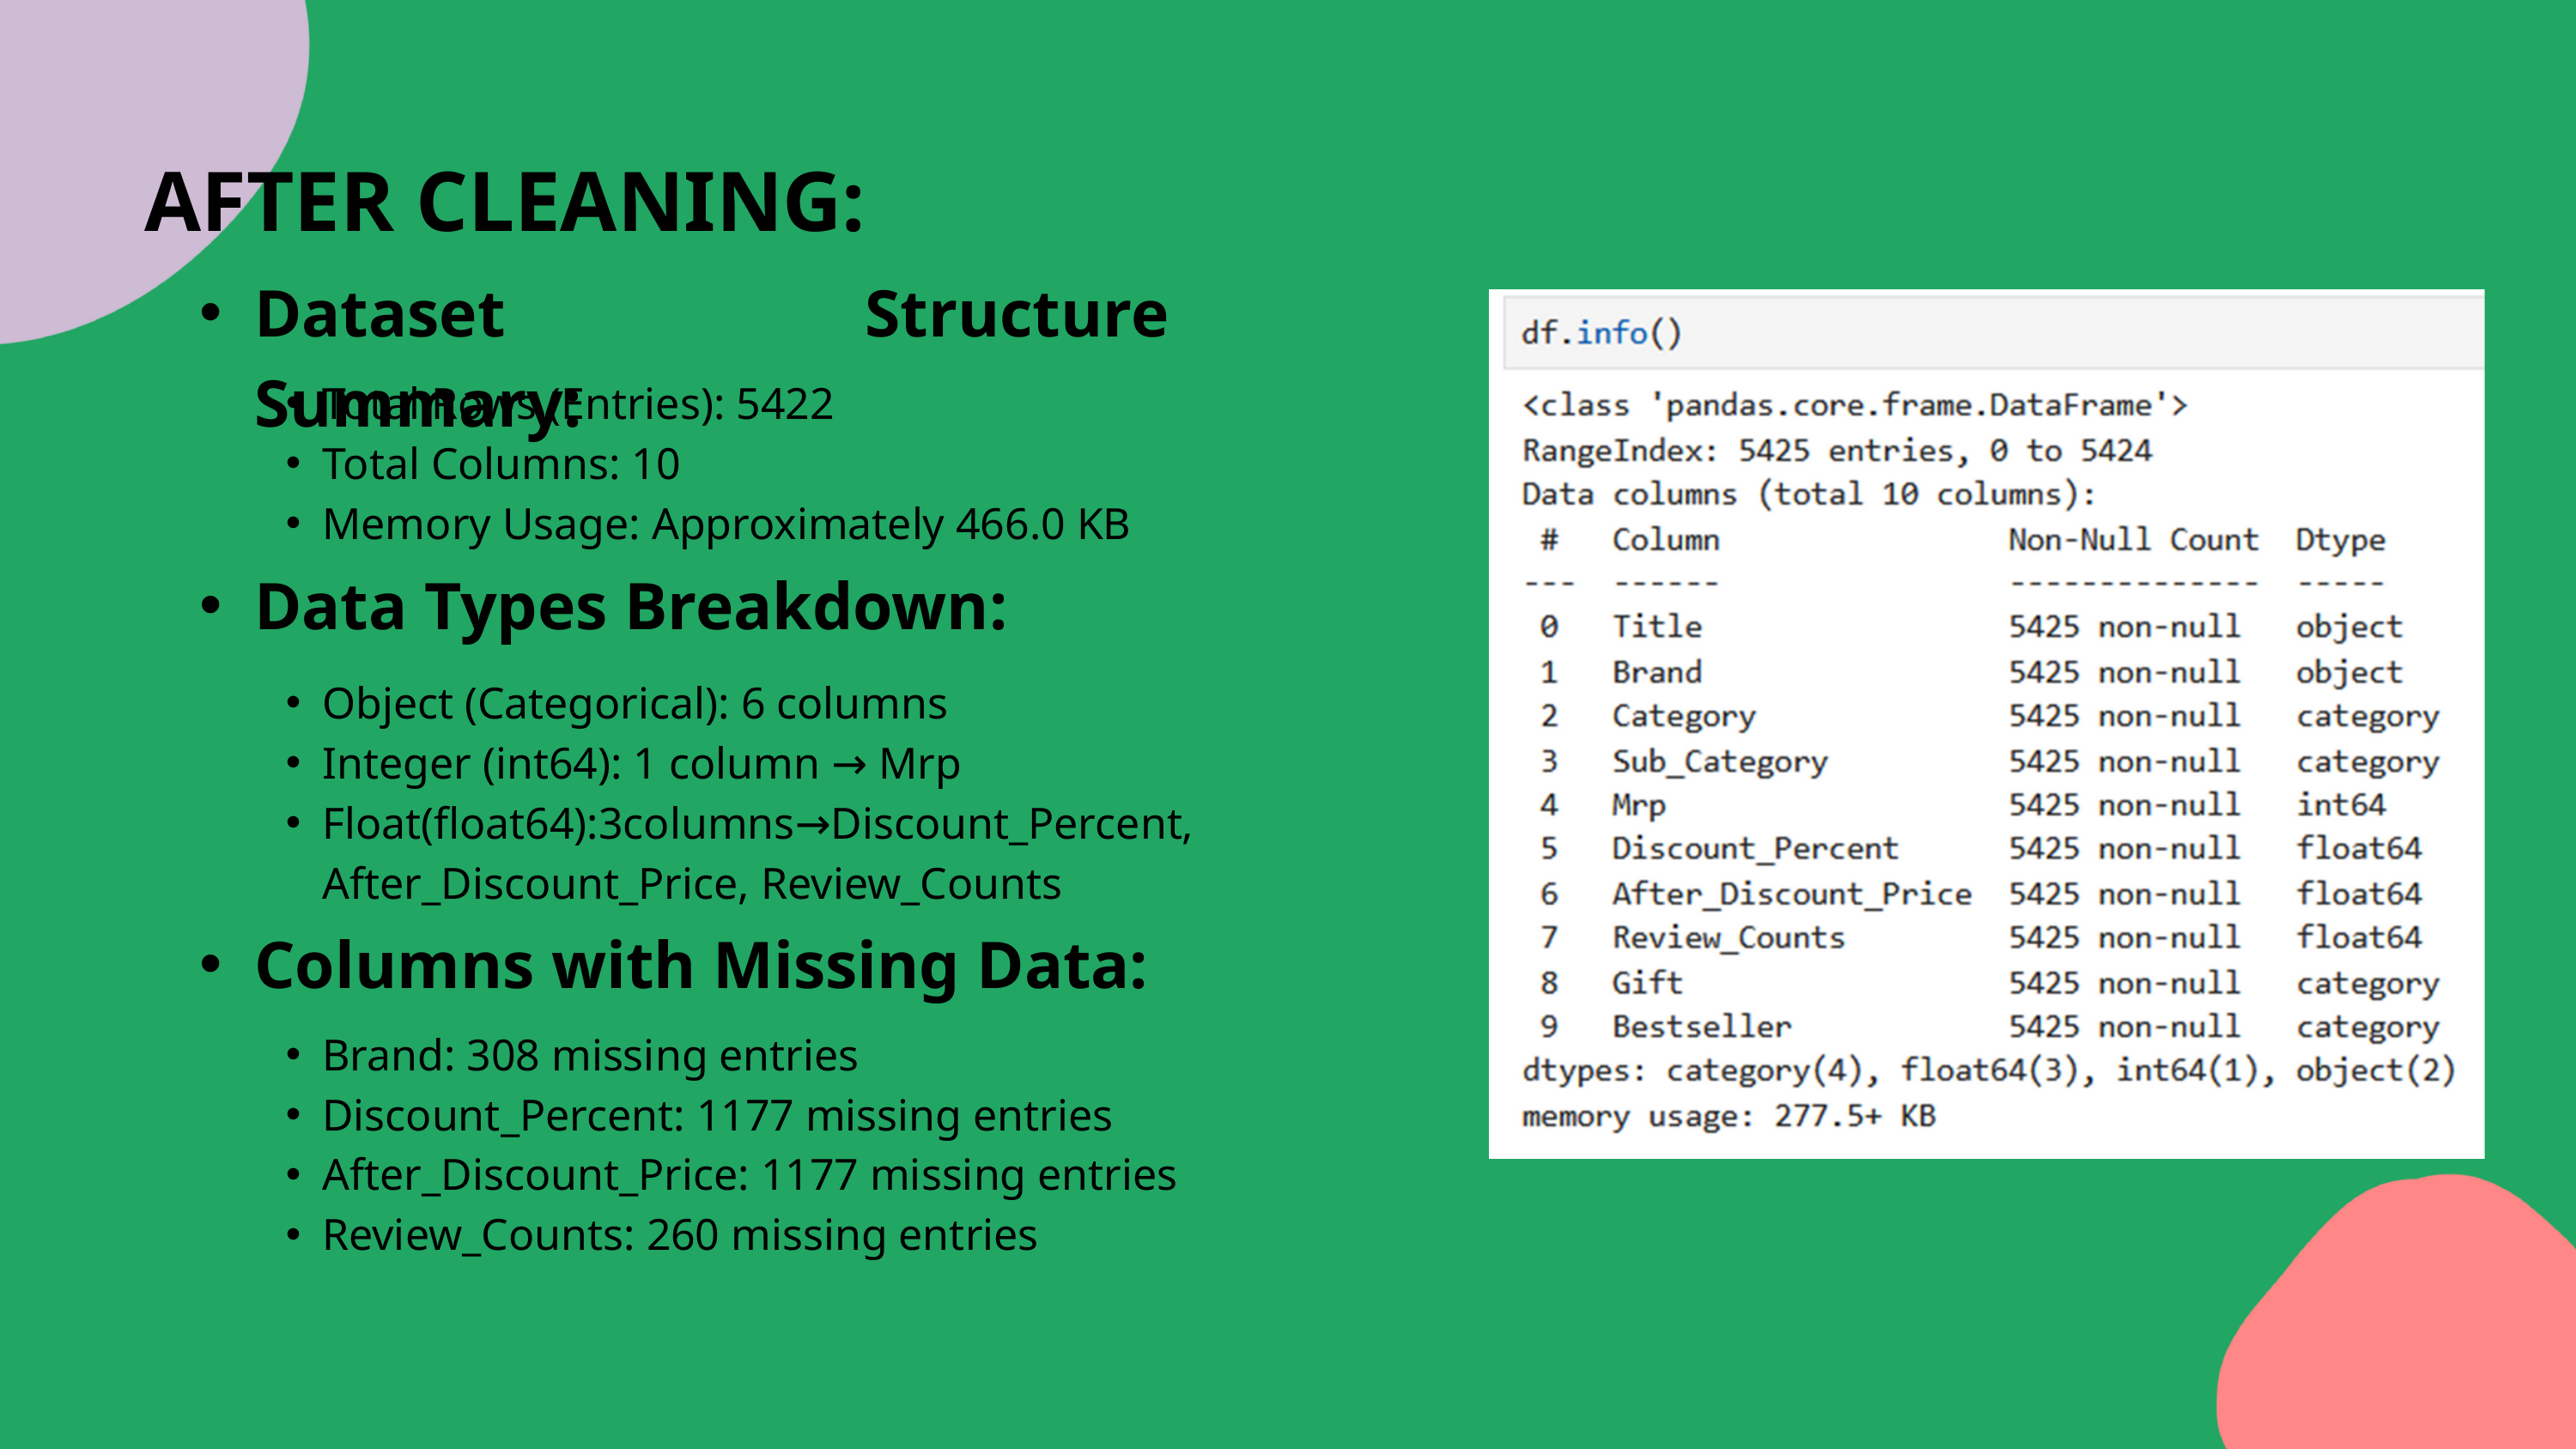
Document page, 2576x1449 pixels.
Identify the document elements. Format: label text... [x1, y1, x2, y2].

text_box AFTER CLEANING: [144, 132, 1150, 248]
text_box Brand: 308 missing entries Discount_Percent: 1177 missing entries After_Discount_Price: 1177 missing entries Review_Counts: 260 missing entries [249, 1019, 1182, 1259]
text_box Object (Categorical): 6 columns Integer (int64): 1 column → Mrp Float(float64):3columns→Discount_Percent, After_Discount_Price, Review_Counts [249, 667, 1489, 908]
text_box [2215, 1173, 2576, 1449]
text_box Columns with Missing Data: [144, 911, 1150, 1002]
text_box Total Rows (Entries): 5422 Total Columns: 10 Memory Usage: Approximately 466.0 KB [249, 367, 1556, 609]
text_box [0, 0, 311, 346]
text_box [1488, 289, 2485, 1159]
text_box Dataset Structure Summary: [144, 259, 1170, 440]
text_box Data Types Breakdown: [144, 552, 1170, 643]
